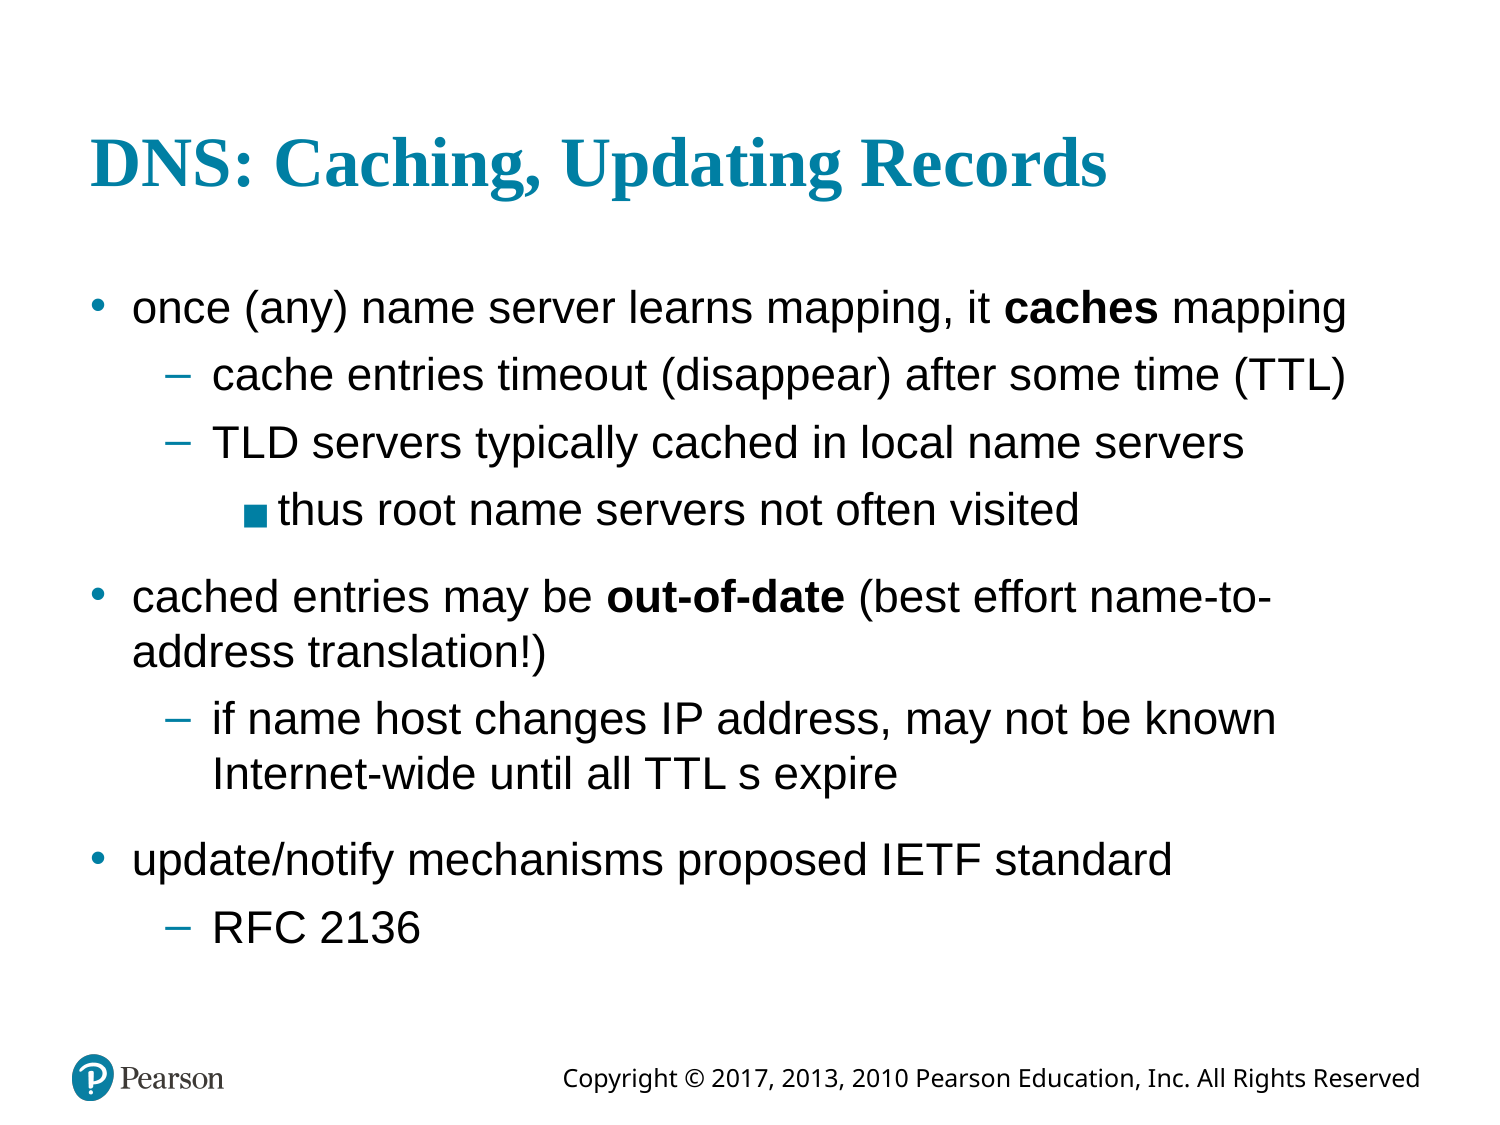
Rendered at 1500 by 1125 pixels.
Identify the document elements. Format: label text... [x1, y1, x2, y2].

picture [80, 1063, 106, 1088]
list once (any) name server learns mapping, it caches mapping cache entries timeout (disappear) after some time (T T L) T L D servers typically cached in local name servers thus root name servers not often visited cached entries may be out-of-date (best effort name-to-address translation!) if name host changes I P address, may not be known Internet-wide until all T T L s expire update/notify mechanisms proposed I E T F standard R F C 2136 [75, 262, 1425, 969]
picture [98, 1054, 224, 1101]
picture [72, 1087, 83, 1101]
picture [72, 1054, 88, 1070]
title D N S: Caching, Updating Records [75, 35, 1425, 216]
